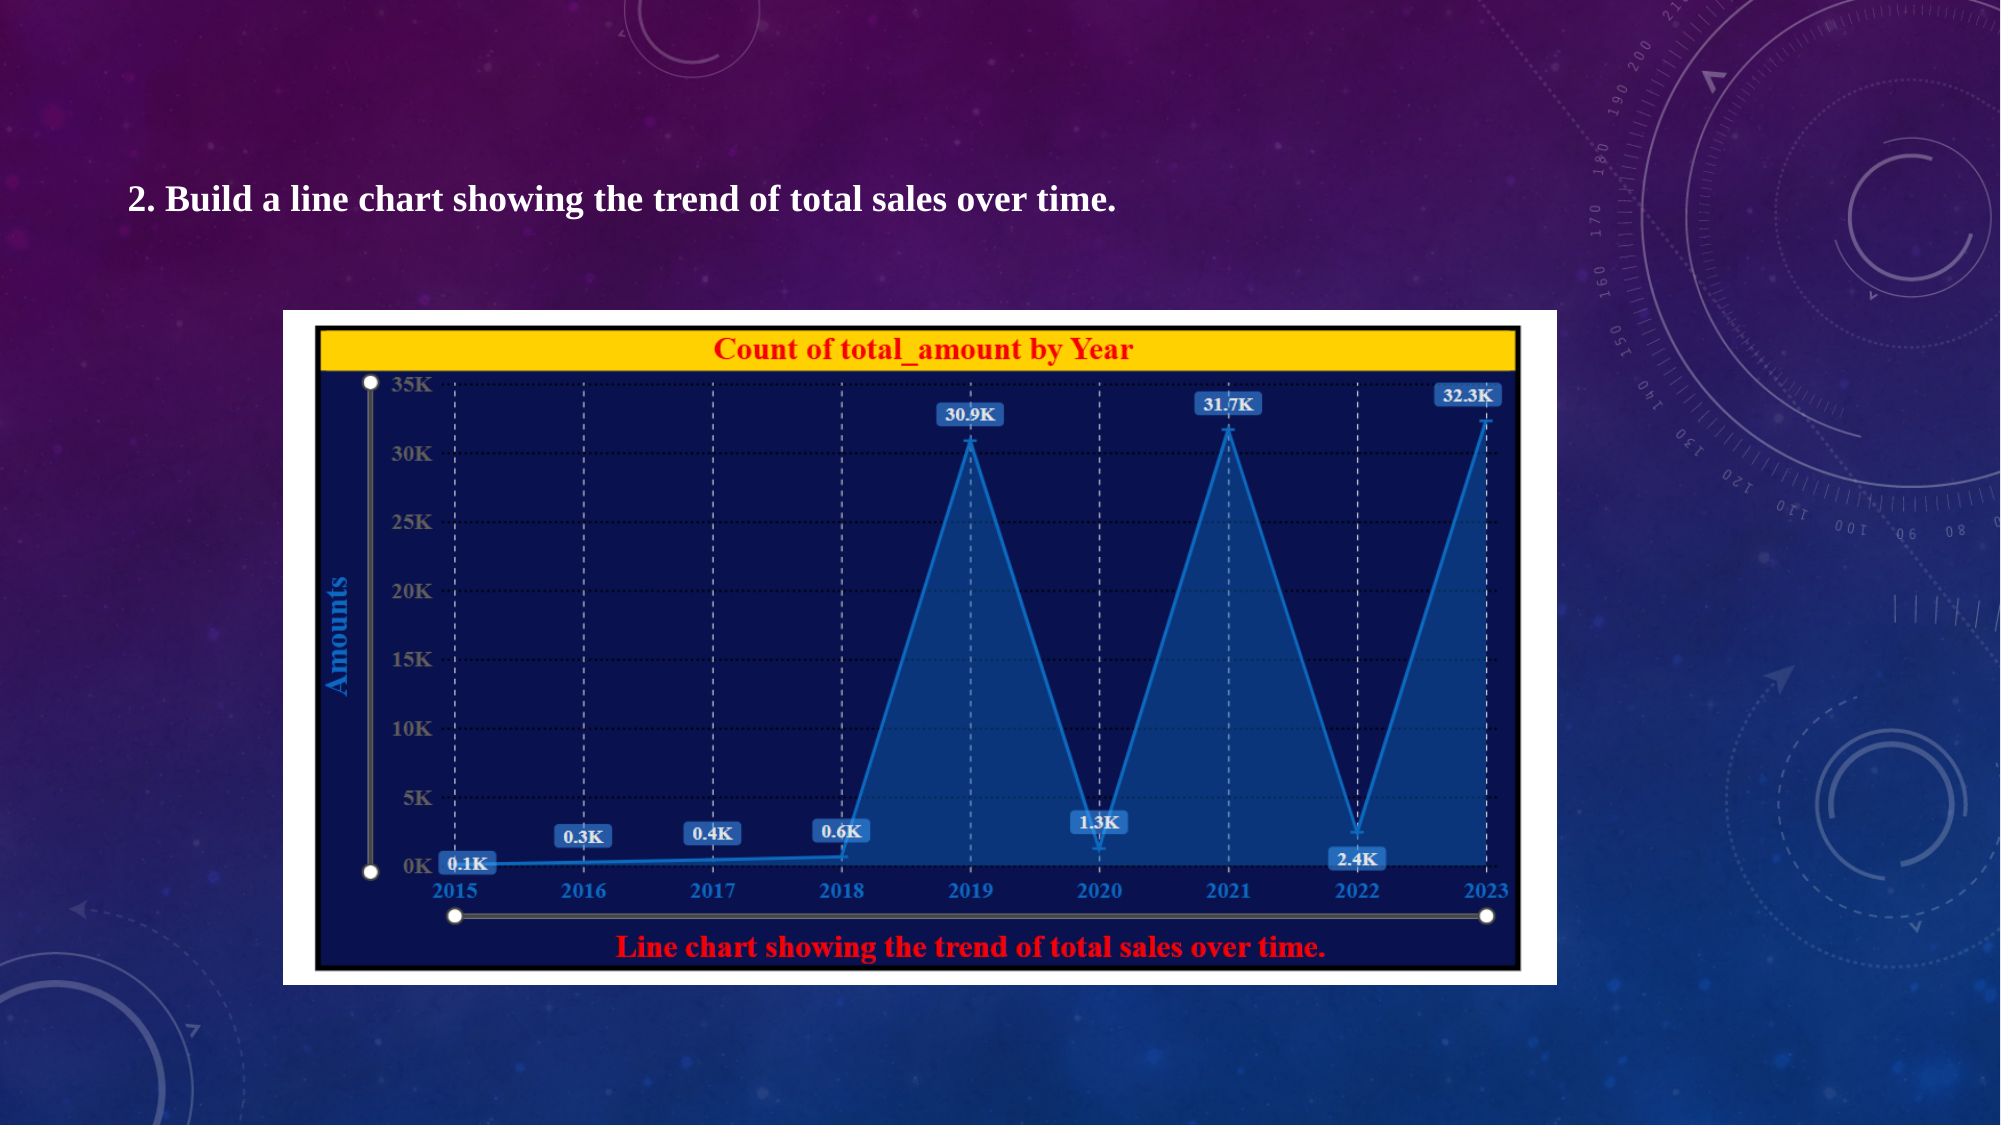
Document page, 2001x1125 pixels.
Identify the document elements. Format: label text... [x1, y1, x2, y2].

picture [0, 0, 2001, 1125]
title 2. Build a line chart showing the trend of total sales over time. [112, 99, 1775, 339]
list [283, 310, 1558, 985]
